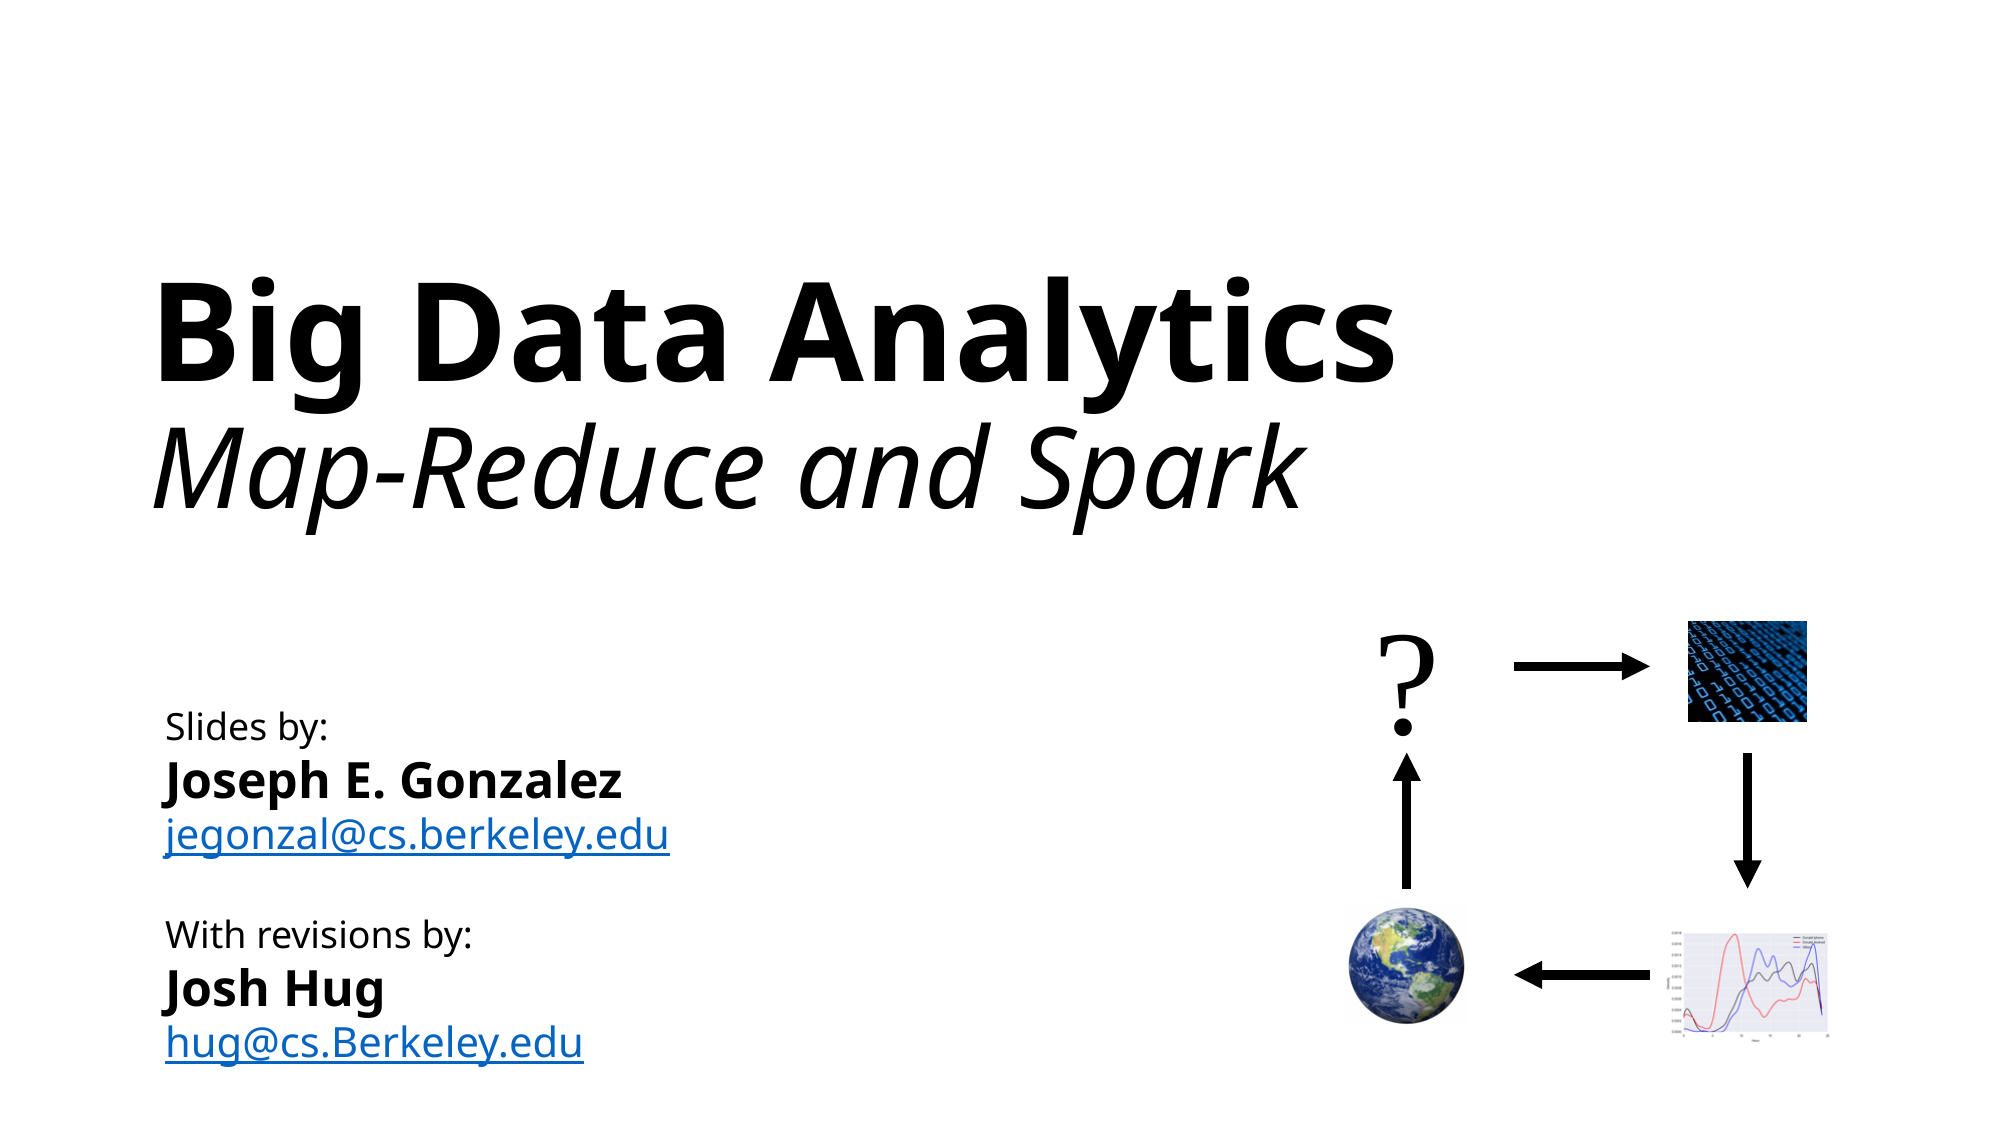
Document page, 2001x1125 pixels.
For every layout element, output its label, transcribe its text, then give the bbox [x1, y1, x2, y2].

title Big Data Analytics Map-Reduce and Spark [134, 63, 1901, 733]
subtitle Slides by: Joseph E. Gonzalez jegonzal@cs.berkeley.edu [150, 695, 1345, 864]
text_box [1345, 576, 1832, 1046]
text_box With revisions by: Josh Hug hug@cs.Berkeley.edu [150, 903, 1518, 1072]
